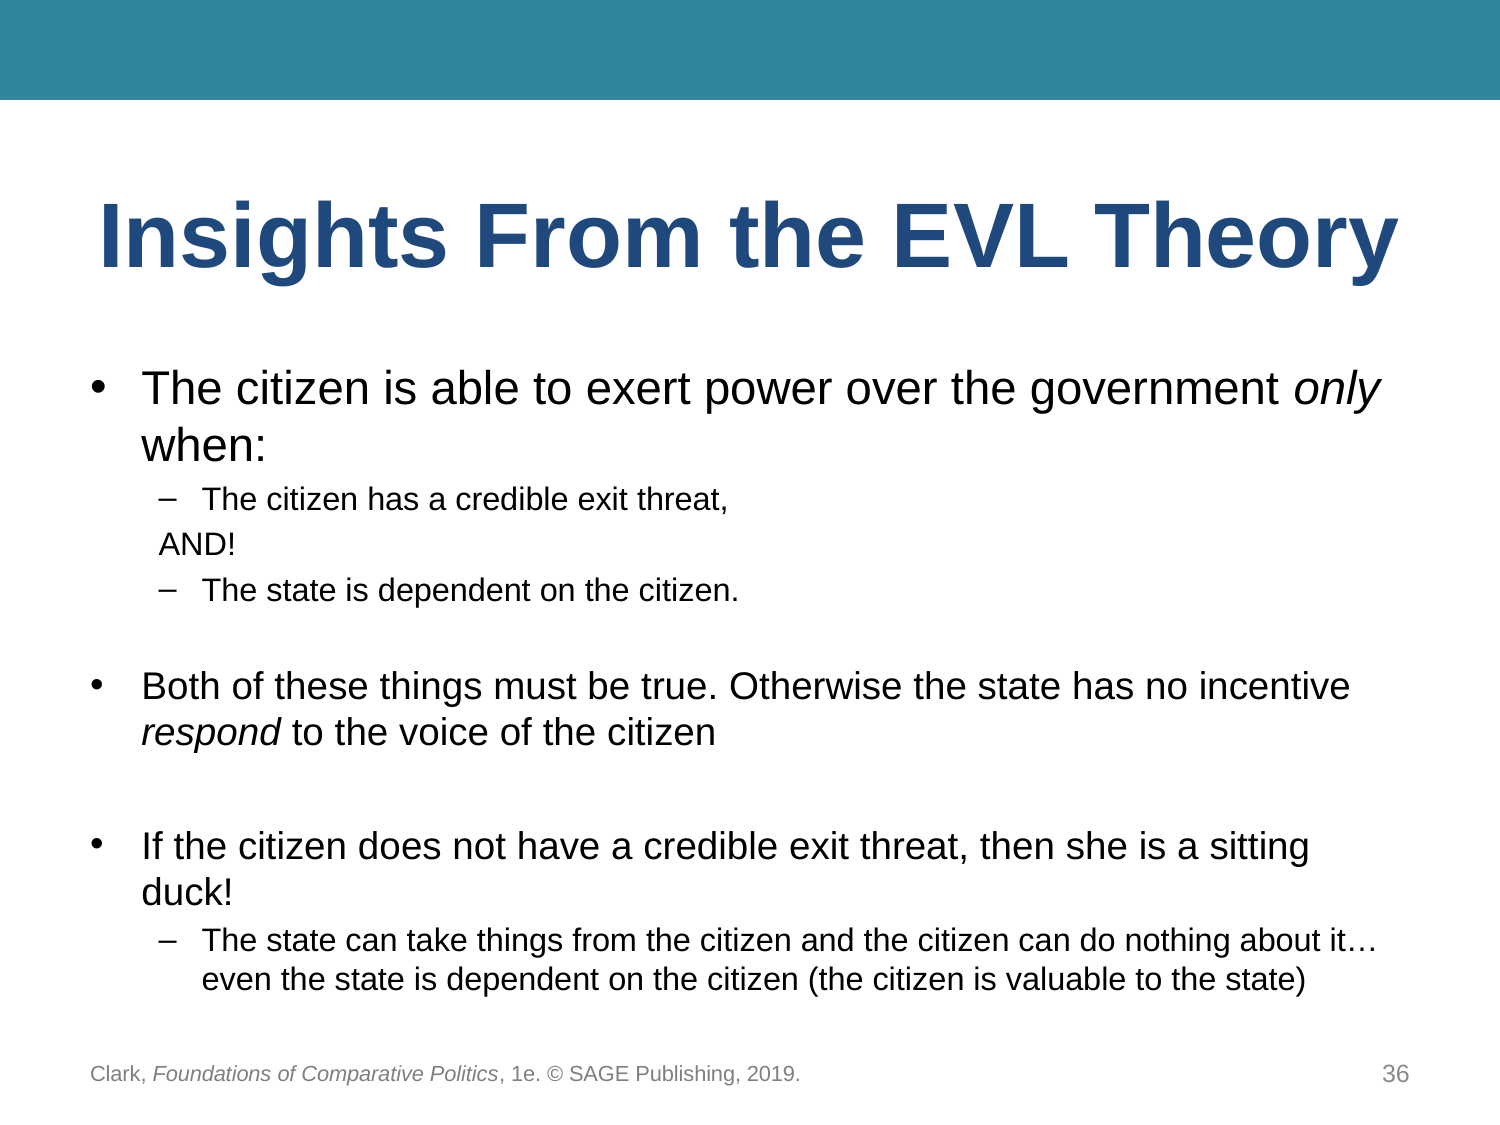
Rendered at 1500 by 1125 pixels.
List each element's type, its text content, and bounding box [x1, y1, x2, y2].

footer Clark, Foundations of Comparative Politics, 1e. © SAGE Publishing, 2019. [75, 1042, 1313, 1103]
title Insights From the EVL Theory [75, 137, 1425, 325]
list The citizen is able to exert power over the government only when: The citizen has a credible exit threat, AND! The state is dependent on the citizen. Both of these things must be true. Otherwise the state has no incentive respond to the voice of the citizen If the citizen does not have a credible exit threat, then she is a sitting duck! The state can take things from the citizen and the citizen can do nothing about it…even the state is dependent on the citizen (the citizen is valuable to the state) [75, 350, 1425, 1005]
slide_number 36 [1350, 1042, 1425, 1103]
